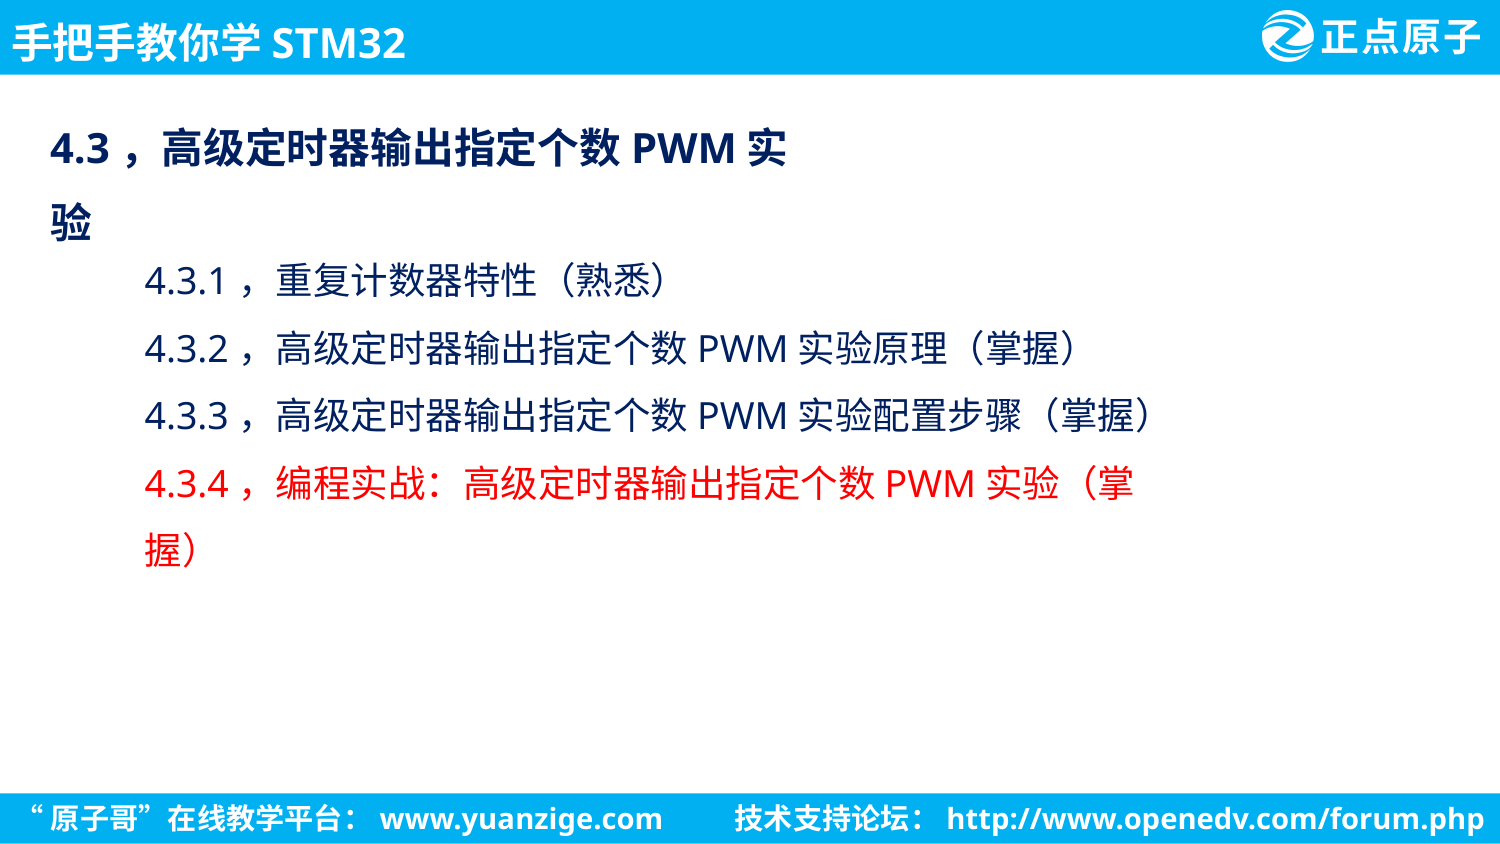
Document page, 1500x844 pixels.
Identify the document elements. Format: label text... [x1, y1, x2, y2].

picture [1412, 44, 1418, 52]
text_box [0, 0, 1500, 76]
picture [1364, 45, 1370, 53]
picture [1431, 44, 1438, 52]
picture [1267, 11, 1313, 45]
picture [1367, 18, 1396, 42]
picture [1263, 27, 1307, 61]
text_box “原子哥”在线教学平台：www.yuanzige.com [0, 793, 544, 843]
text_box 手把手教你学STM32 [0, 0, 967, 75]
picture [1404, 20, 1438, 54]
picture [1445, 21, 1479, 54]
text_box 技术支持论坛：http://www.openedv.com/forum.php [544, 793, 1500, 843]
text_box 4.3.1，重复计数器特性（熟悉） 4.3.2，高级定时器输出指定个数PWM实验原理（掌握） 4.3.3，高级定时器输出指定个数PWM实验配置步骤（掌握） 4.3.4，编程实战：高级定时器输出指定个数PWM实验（掌握） [137, 230, 1197, 576]
picture [1391, 45, 1397, 53]
text_box 4.3，高级定时器输出指定个数PWM实验 [42, 93, 829, 251]
picture [1322, 21, 1357, 52]
